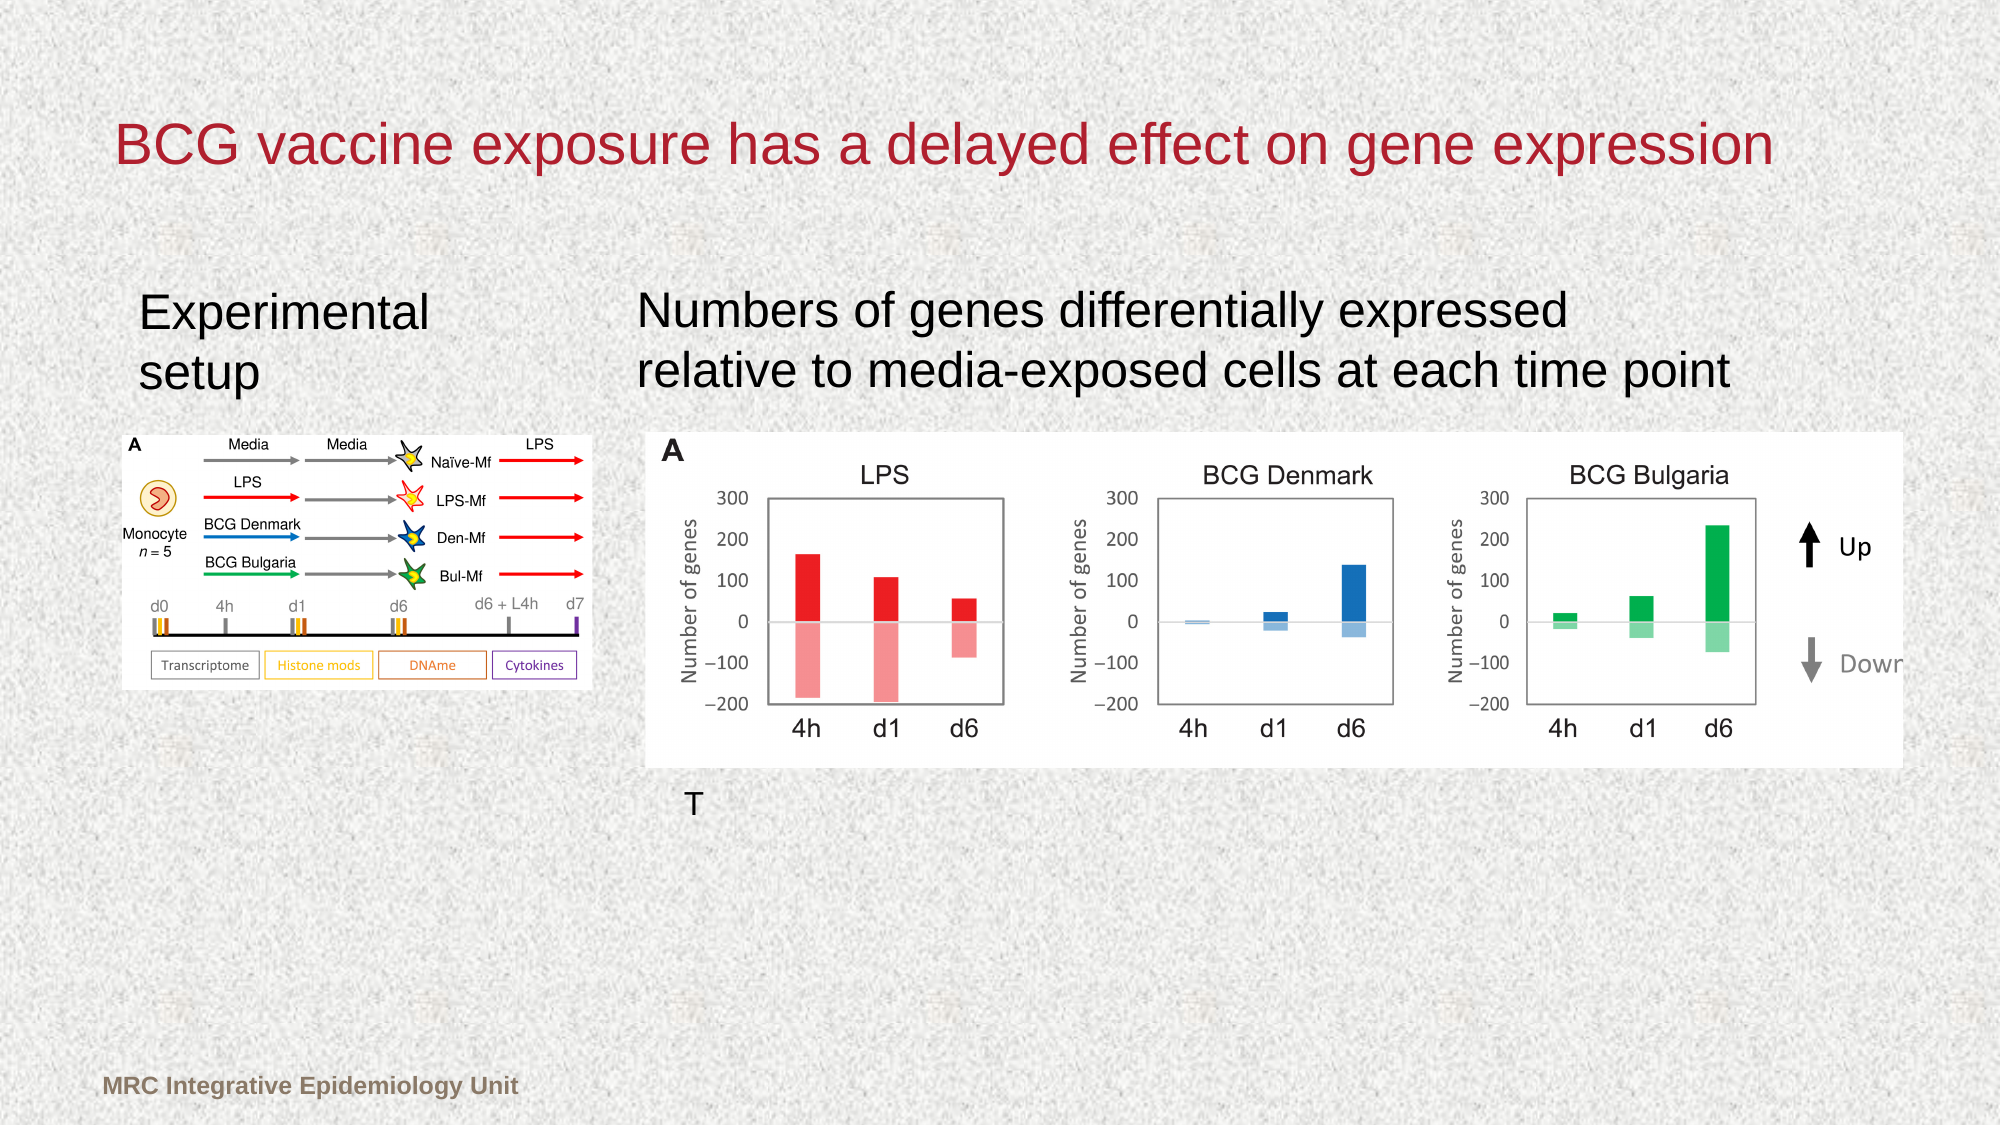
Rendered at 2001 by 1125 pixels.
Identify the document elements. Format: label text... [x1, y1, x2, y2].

text_box Experimental setup [123, 271, 460, 407]
title BCG vaccine exposure has a delayed effect on gene expression [99, 74, 1884, 209]
text_box Numbers of genes differentially expressed relative to media-exposed cells at each time point [621, 270, 1928, 766]
picture [121, 435, 593, 690]
text_box T [669, 773, 1906, 830]
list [644, 432, 1904, 768]
